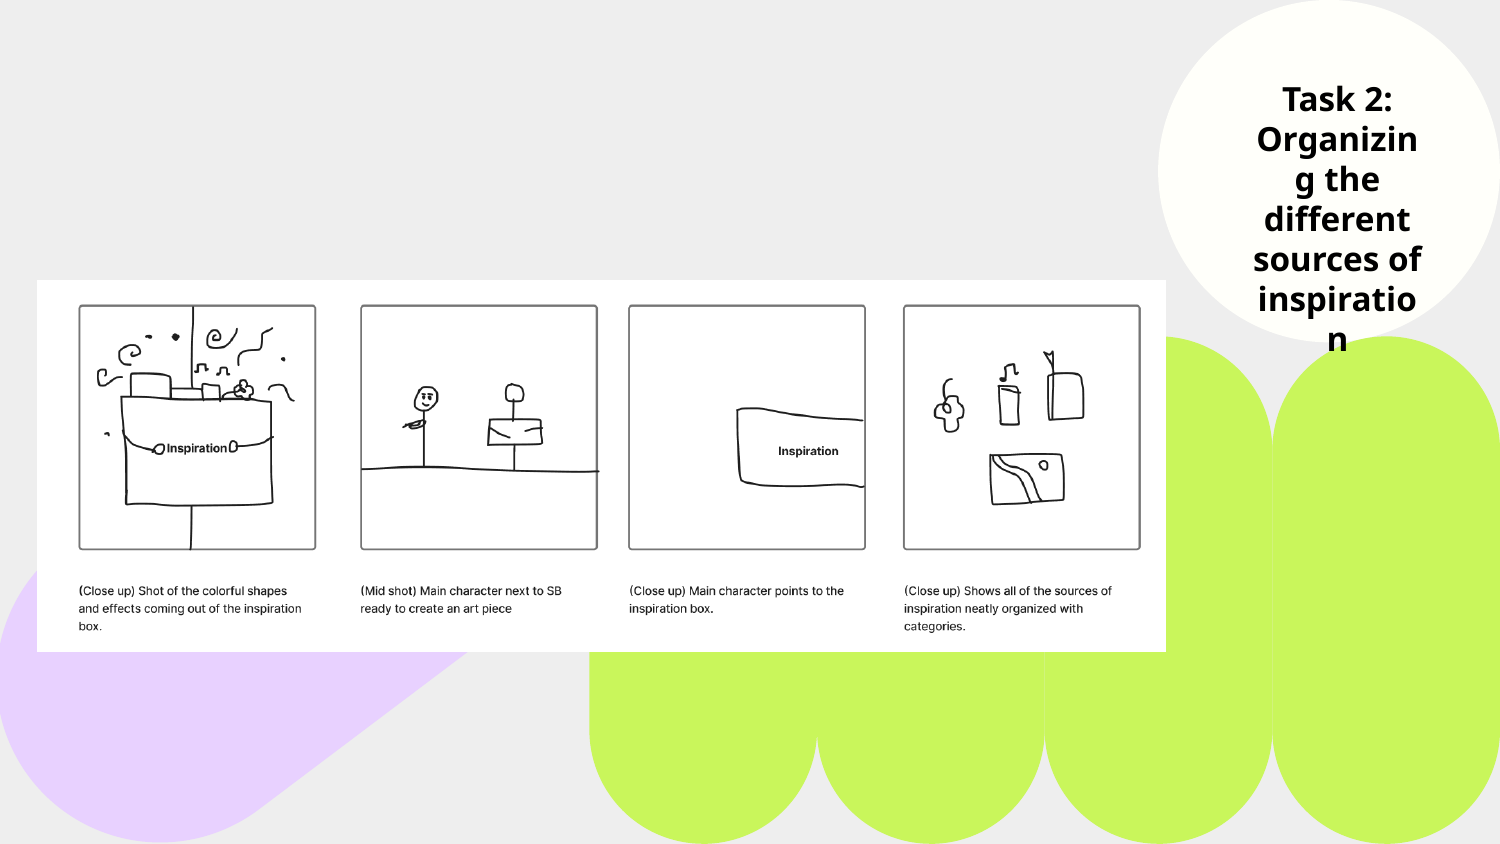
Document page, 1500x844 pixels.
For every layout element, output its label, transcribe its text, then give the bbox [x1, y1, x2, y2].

picture [37, 280, 1166, 652]
text_box Task 2: Organizing the different sources of inspiration [1235, 63, 1440, 373]
